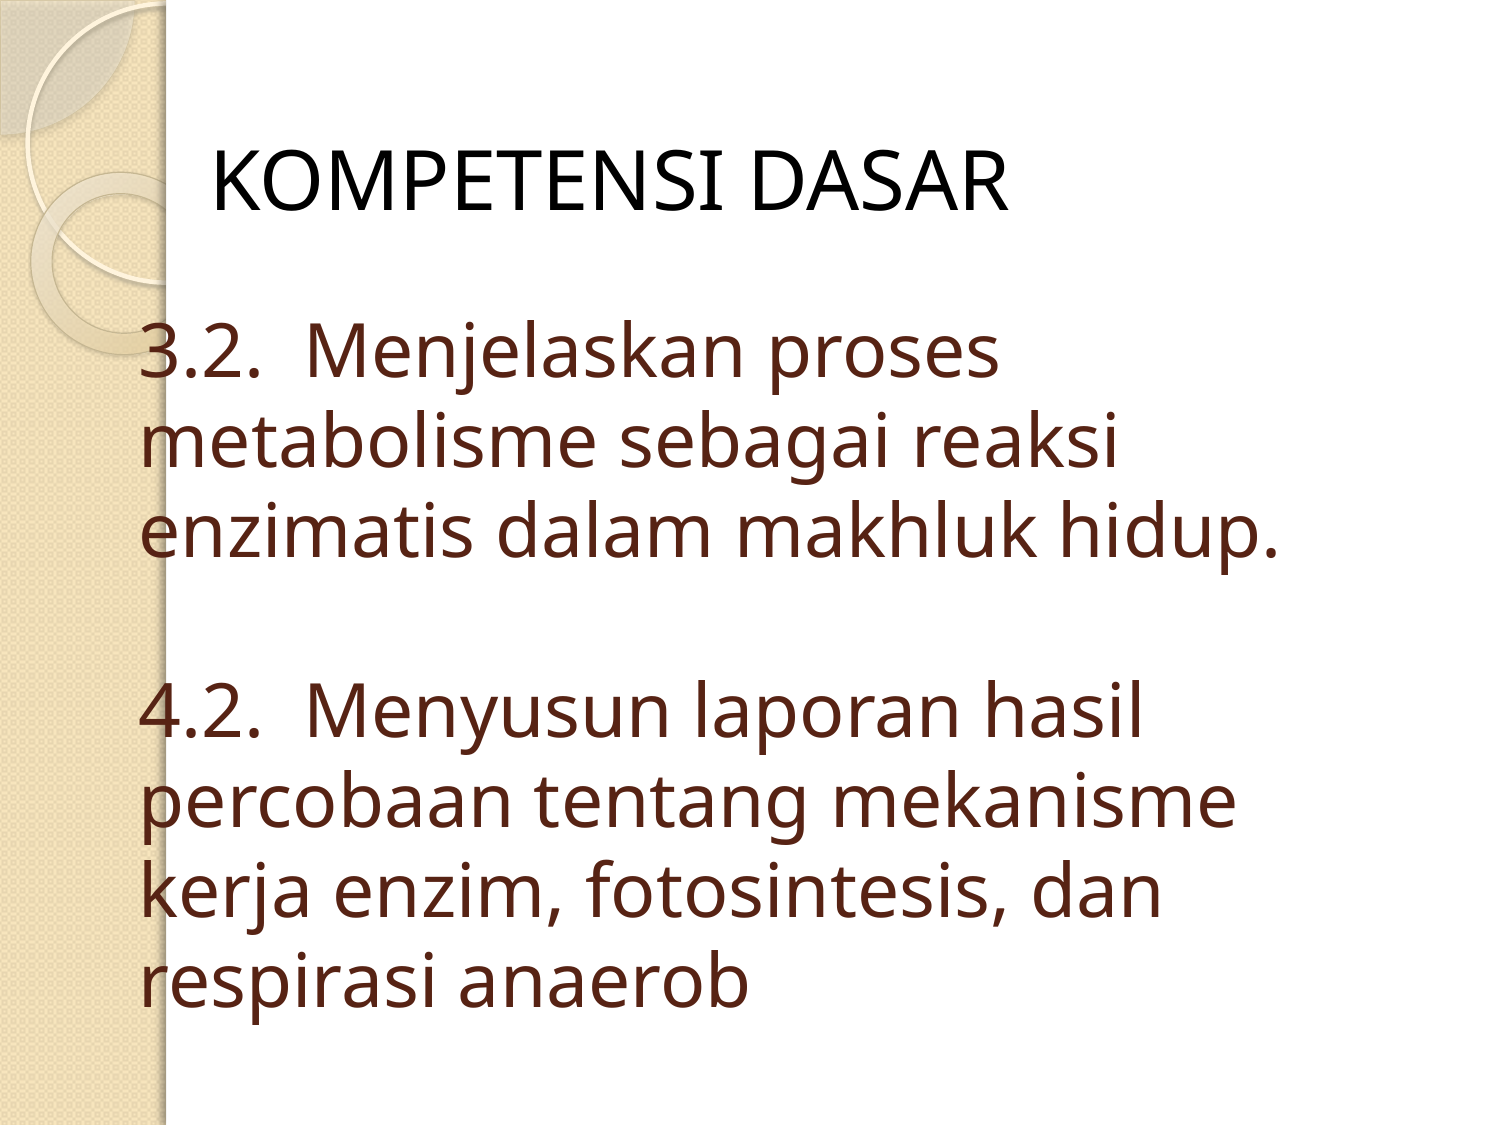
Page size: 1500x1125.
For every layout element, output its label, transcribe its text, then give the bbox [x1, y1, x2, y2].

title 3.2. Menjelaskan proses metabolisme sebagai reaksi enzimatis dalam makhluk hidup. 4.2. Menyusun laporan hasil percobaan tentang mekanisme kerja enzim, fotosintesis, dan respirasi anaerob [123, 278, 1424, 1047]
list KOMPETENSI DASAR [187, 120, 1238, 244]
